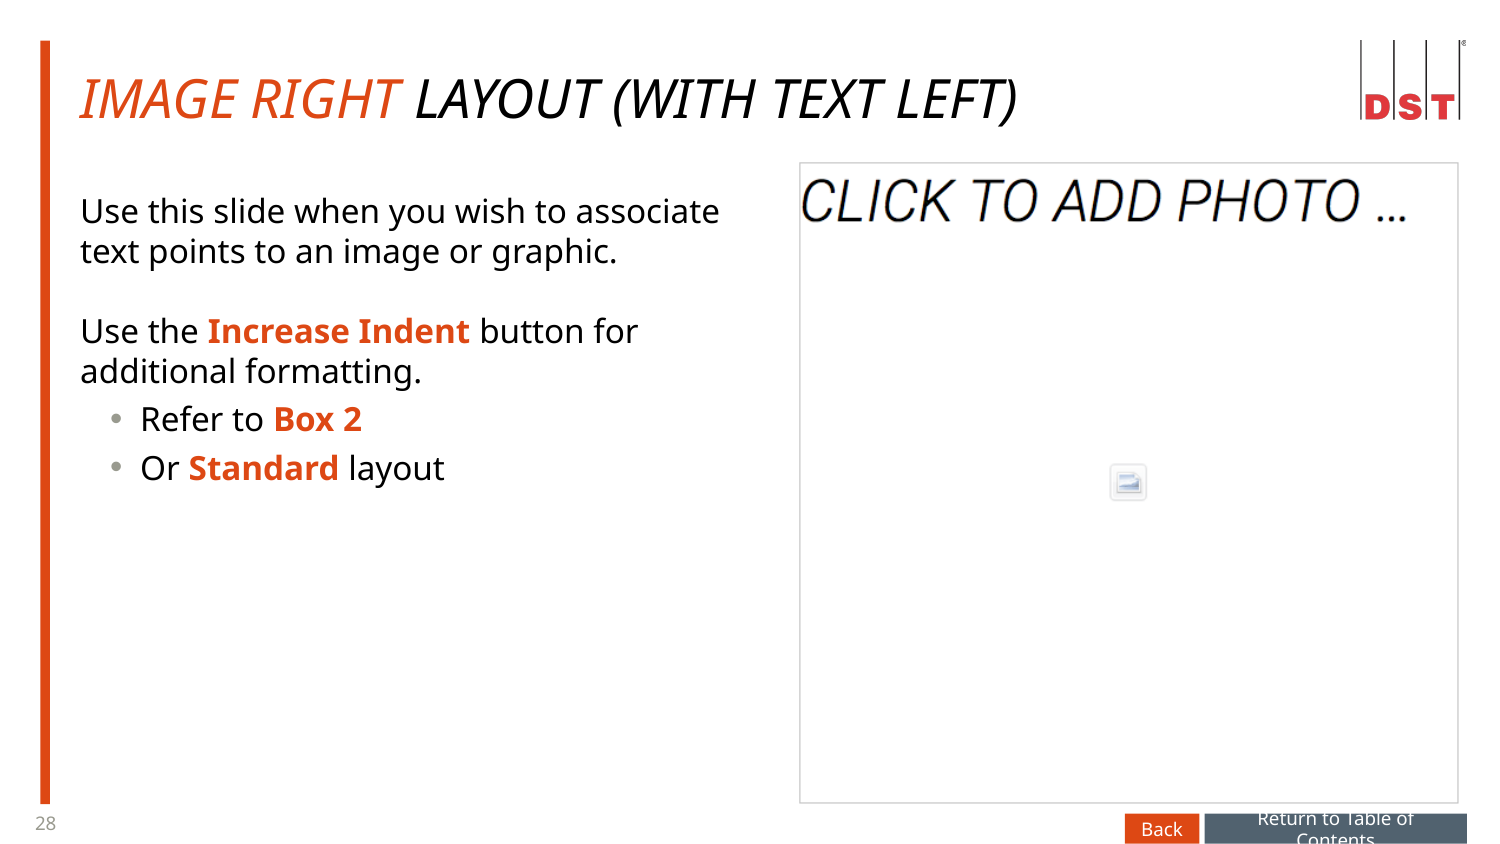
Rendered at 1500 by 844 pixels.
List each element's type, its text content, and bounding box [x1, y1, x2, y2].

picture [797, 160, 1461, 806]
text_box Back [1123, 815, 1201, 844]
list Use this slide when you wish to associate text points to an image or graphic. Use the Increase Indent button for additional formatting. Refer to Box 2 Or Standard layout [80, 160, 753, 804]
title IMAGE Right Layout (With Text LEFT) [79, 39, 1340, 129]
text_box Return to Table of Contents [1202, 812, 1469, 844]
